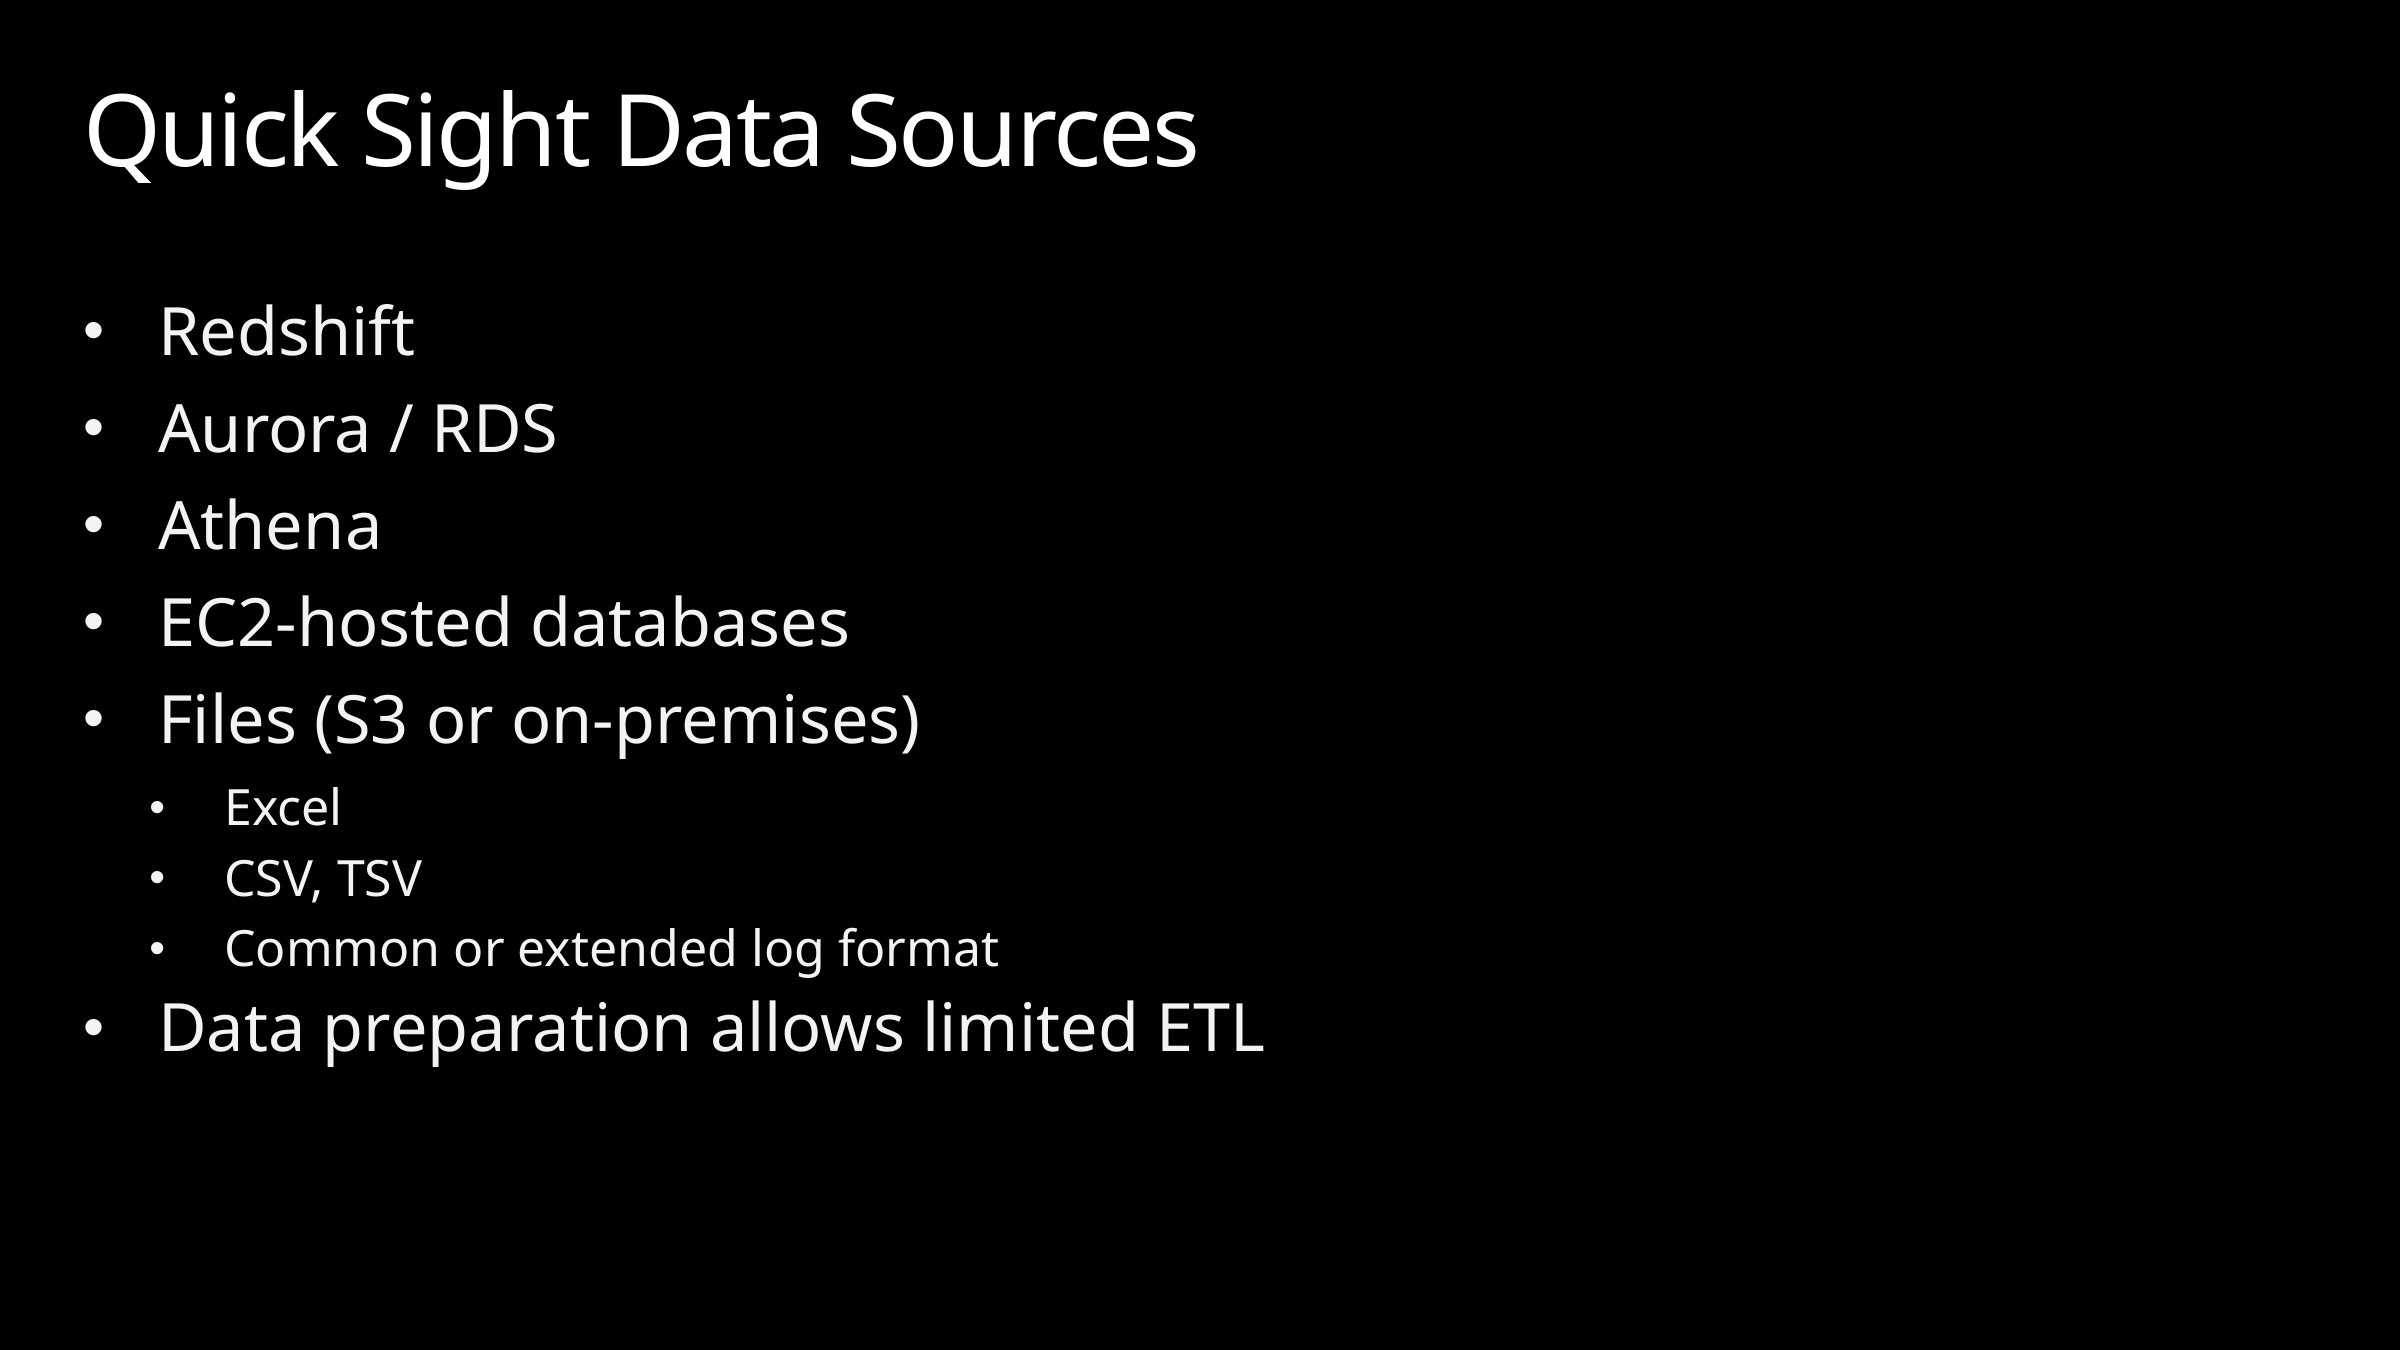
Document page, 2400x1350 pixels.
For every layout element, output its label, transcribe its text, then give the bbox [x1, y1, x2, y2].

list Redshift Aurora / RDS Athena EC2-hosted databases Files (S3 or on-premises) Excel CSV, TSV Common or extended log format Data preparation allows limited ETL [53, 273, 2347, 1126]
title Quick Sight Data Sources [53, 56, 2347, 192]
